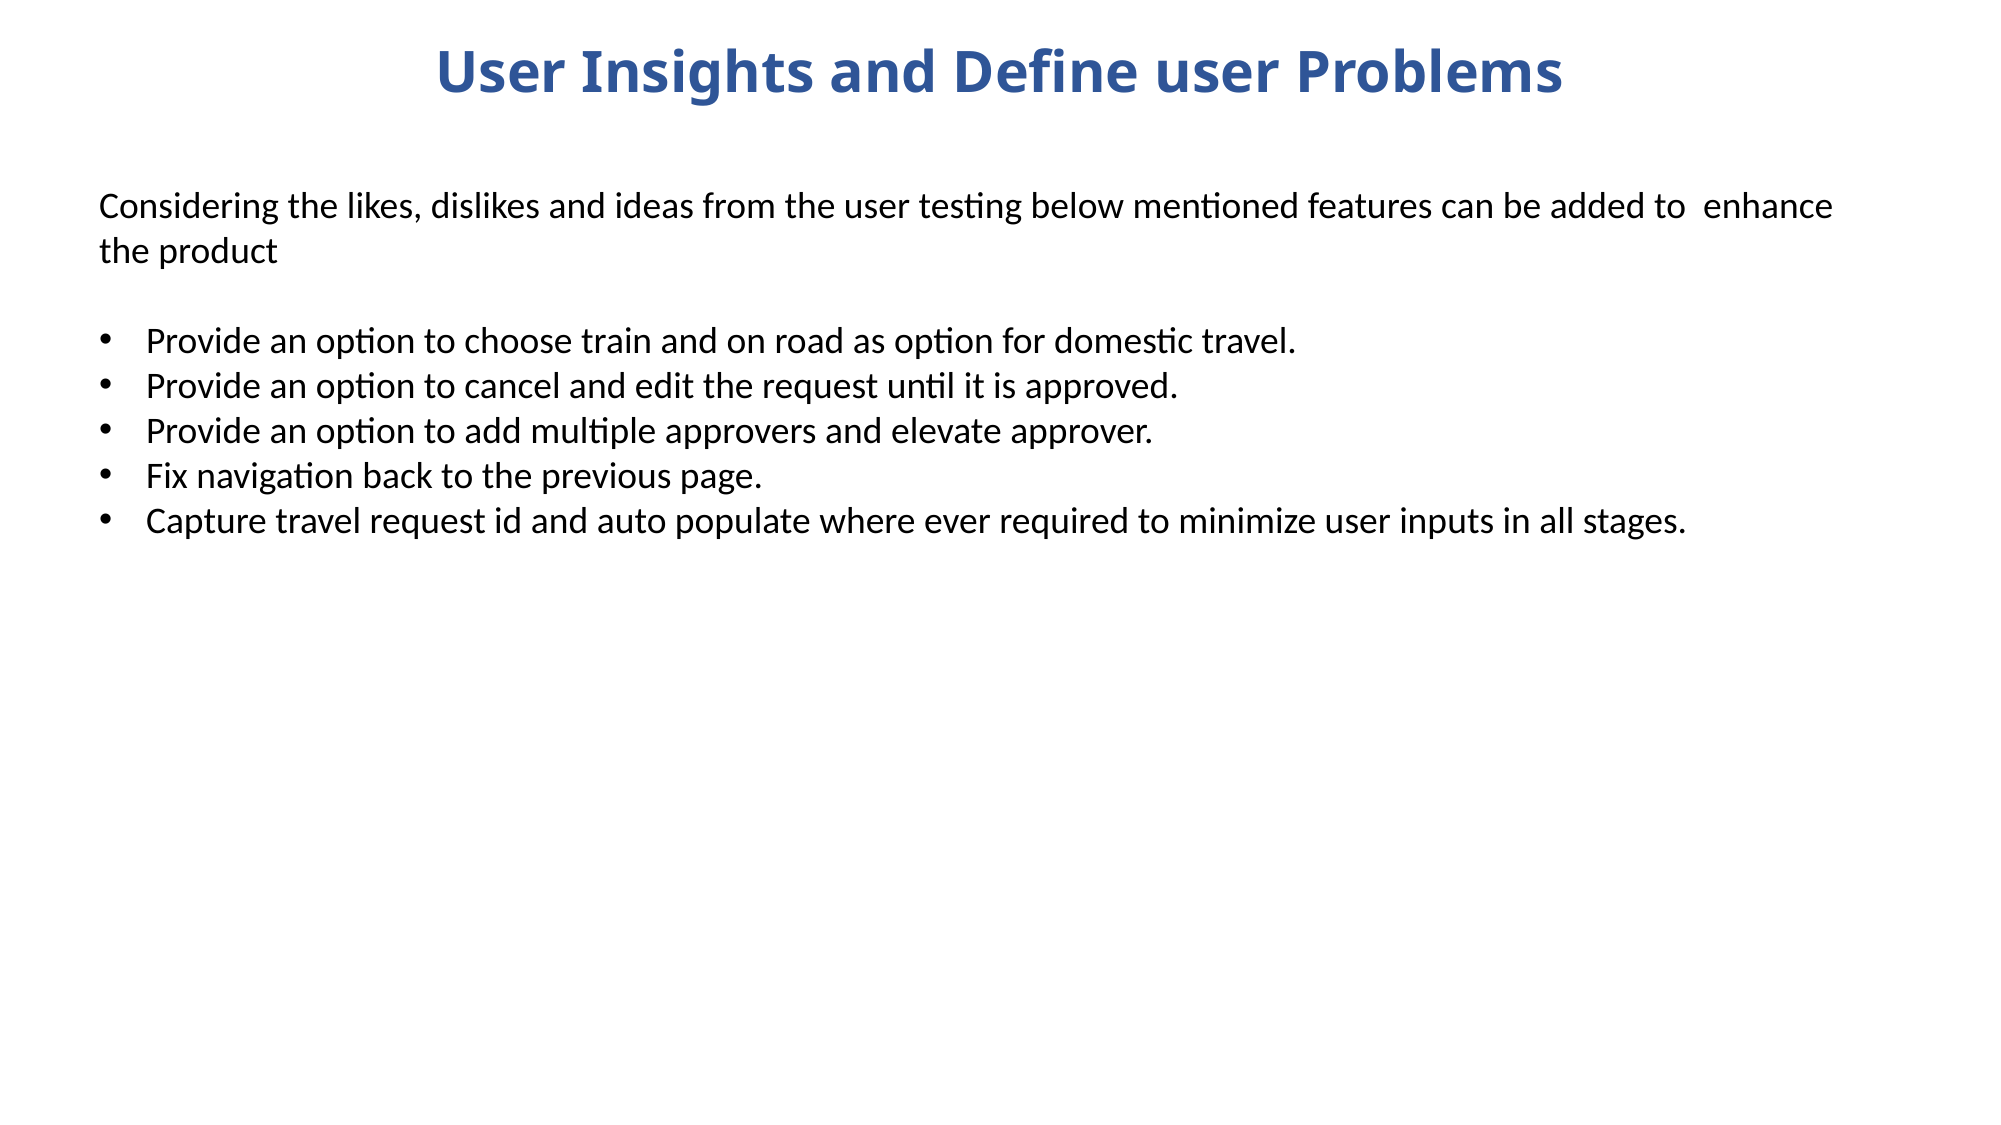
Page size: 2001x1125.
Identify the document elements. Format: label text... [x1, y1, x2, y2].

title User Insights and Define user Problems [137, 34, 1863, 113]
text_box Considering the likes, dislikes and ideas from the user testing below mentioned features can be added to enhance the product Provide an option to choose train and on road as option for domestic travel. Provide an option to cancel and edit the request until it is approved. Provide an option to add multiple approvers and elevate approver. Fix navigation back to the previous page. Capture travel request id and auto populate where ever required to minimize user inputs in all stages. [84, 173, 1896, 594]
